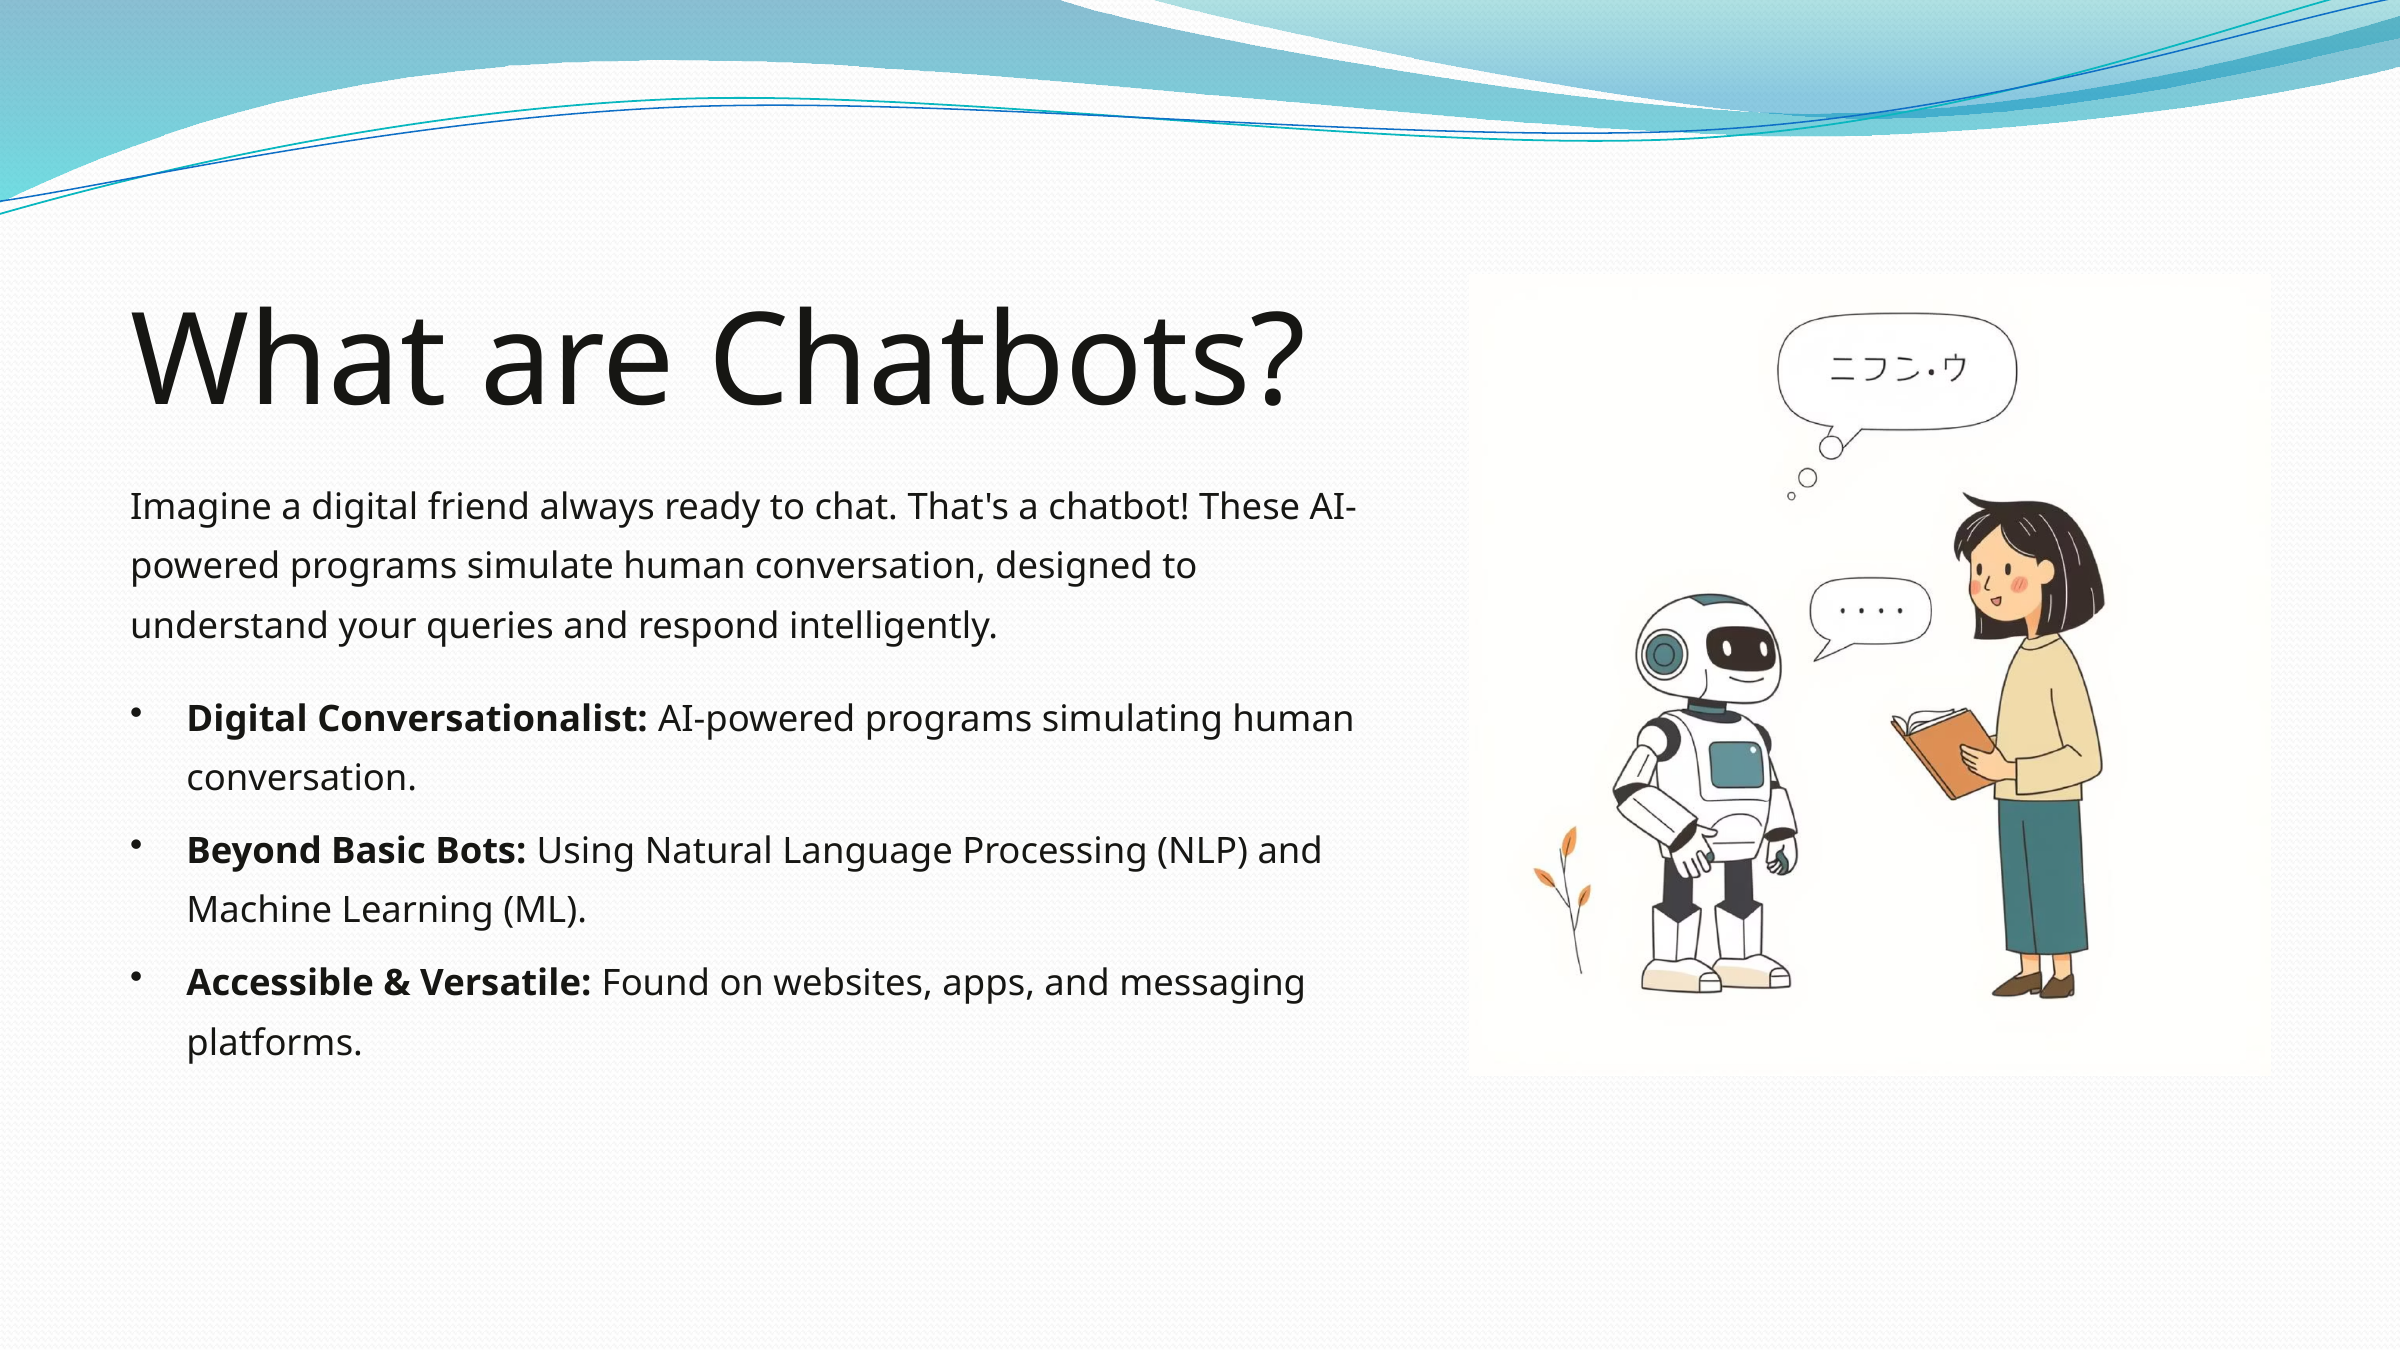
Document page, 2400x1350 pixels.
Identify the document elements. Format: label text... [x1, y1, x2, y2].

text_box What are Chatbots? [130, 269, 1378, 431]
text_box Accessible & Versatile: Found on websites, apps, and messaging platforms. [130, 943, 1378, 1063]
picture [1469, 274, 2272, 1076]
text_box Beyond Basic Bots: Using Natural Language Processing (NLP) and Machine Learning (ML). [130, 811, 1378, 931]
text_box Digital Conversationalist: AI-powered programs simulating human conversation. [130, 679, 1378, 799]
text_box Imagine a digital friend always ready to chat. That's a chatbot! These AI-powered programs simulate human conversation, designed to understand your queries and respond intelligently. [130, 467, 1378, 646]
